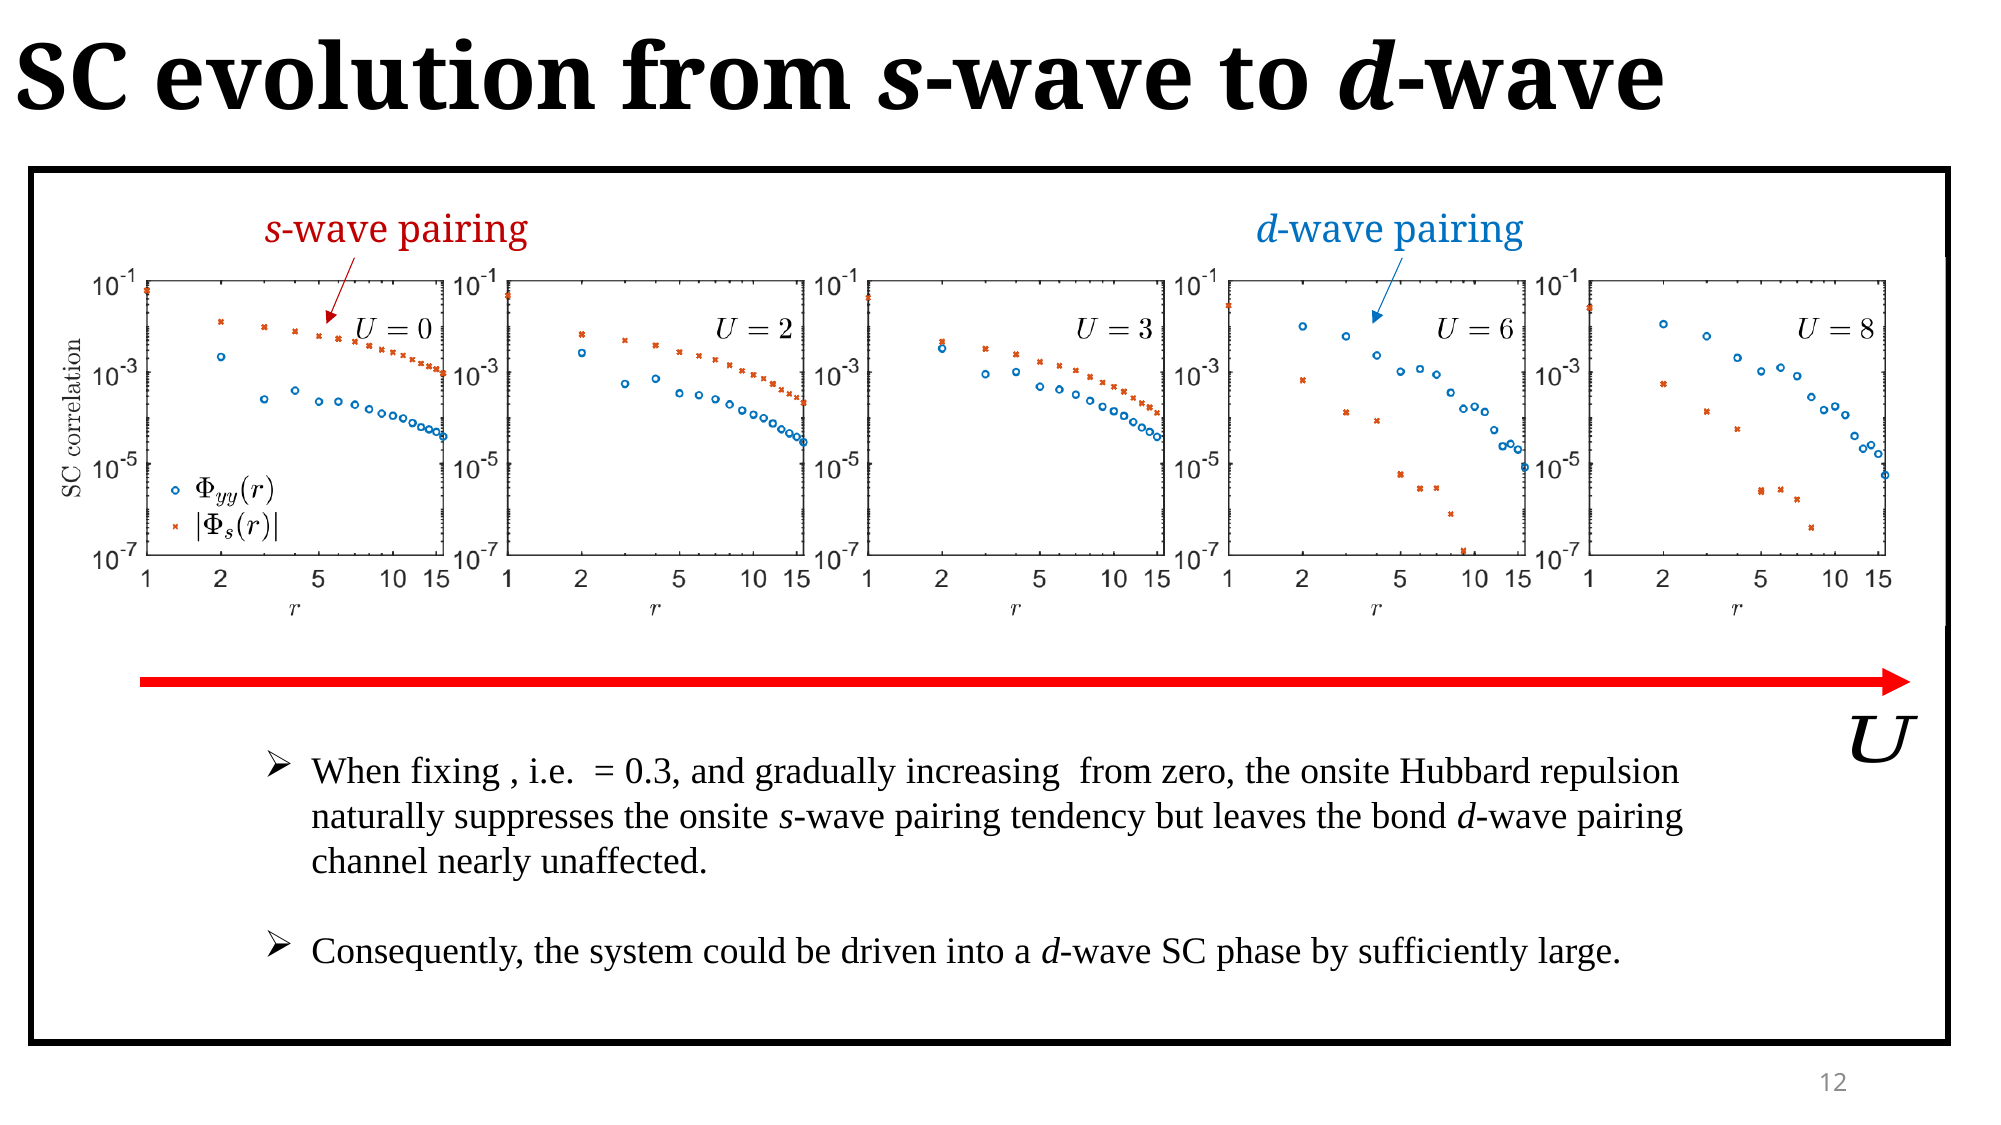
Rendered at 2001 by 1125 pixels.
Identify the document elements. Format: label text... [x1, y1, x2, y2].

text_box s-wave pairing [249, 197, 573, 257]
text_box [326, 257, 355, 324]
slide_number 11 [1412, 1054, 1863, 1114]
text_box d-wave pairing [1240, 197, 1564, 257]
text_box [1372, 257, 1403, 324]
title SC evolution from s-wave to d-wave [0, 4, 1725, 156]
picture [54, 257, 1946, 626]
